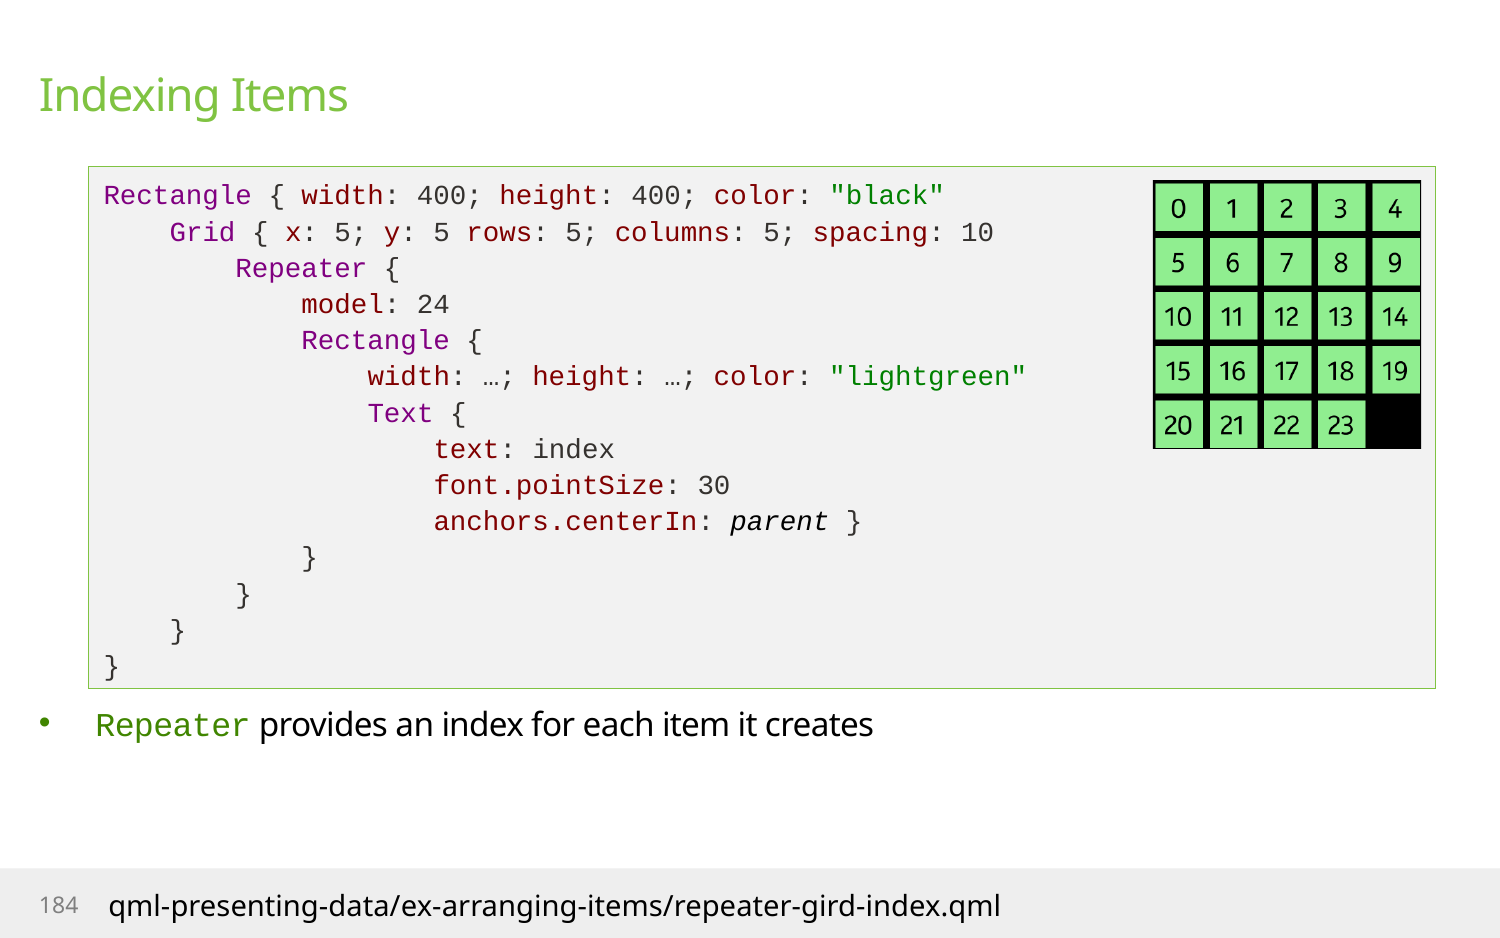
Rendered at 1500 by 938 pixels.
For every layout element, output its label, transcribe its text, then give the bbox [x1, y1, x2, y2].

slide_number 184 [39, 892, 410, 921]
picture [1152, 180, 1422, 450]
title Indexing Items [39, 66, 1052, 196]
list Repeater provides an index for each item it creates [39, 702, 1272, 834]
text_box Rectangle { width: 400; height: 400; color: "black" Grid { x: 5; y: 5 rows: 5; columns: 5; spacing: 10 Repeater { model: 24 Rectangle { width: …; height: …; color: "lightgreen" Text { text: index font.pointSize: 30 anchors.centerIn: parent } } } } } [88, 166, 1436, 689]
text_box qml-presenting-data/ex-arranging-items/repeater-gird-index.qml [93, 895, 1315, 928]
